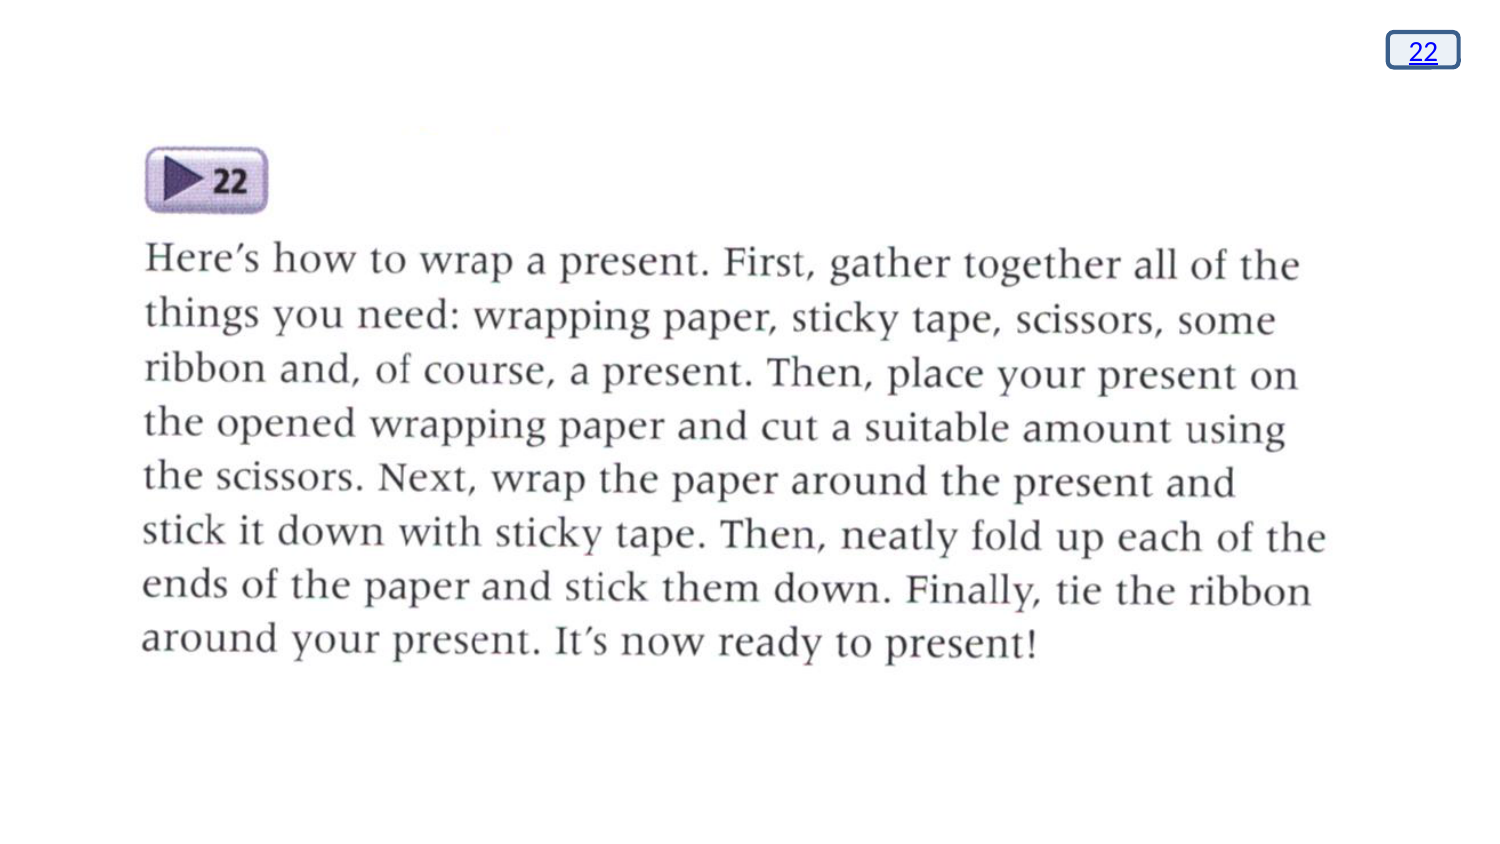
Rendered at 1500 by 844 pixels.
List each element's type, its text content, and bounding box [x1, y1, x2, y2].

text_box 22 [1385, 29, 1461, 70]
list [123, 126, 1363, 684]
